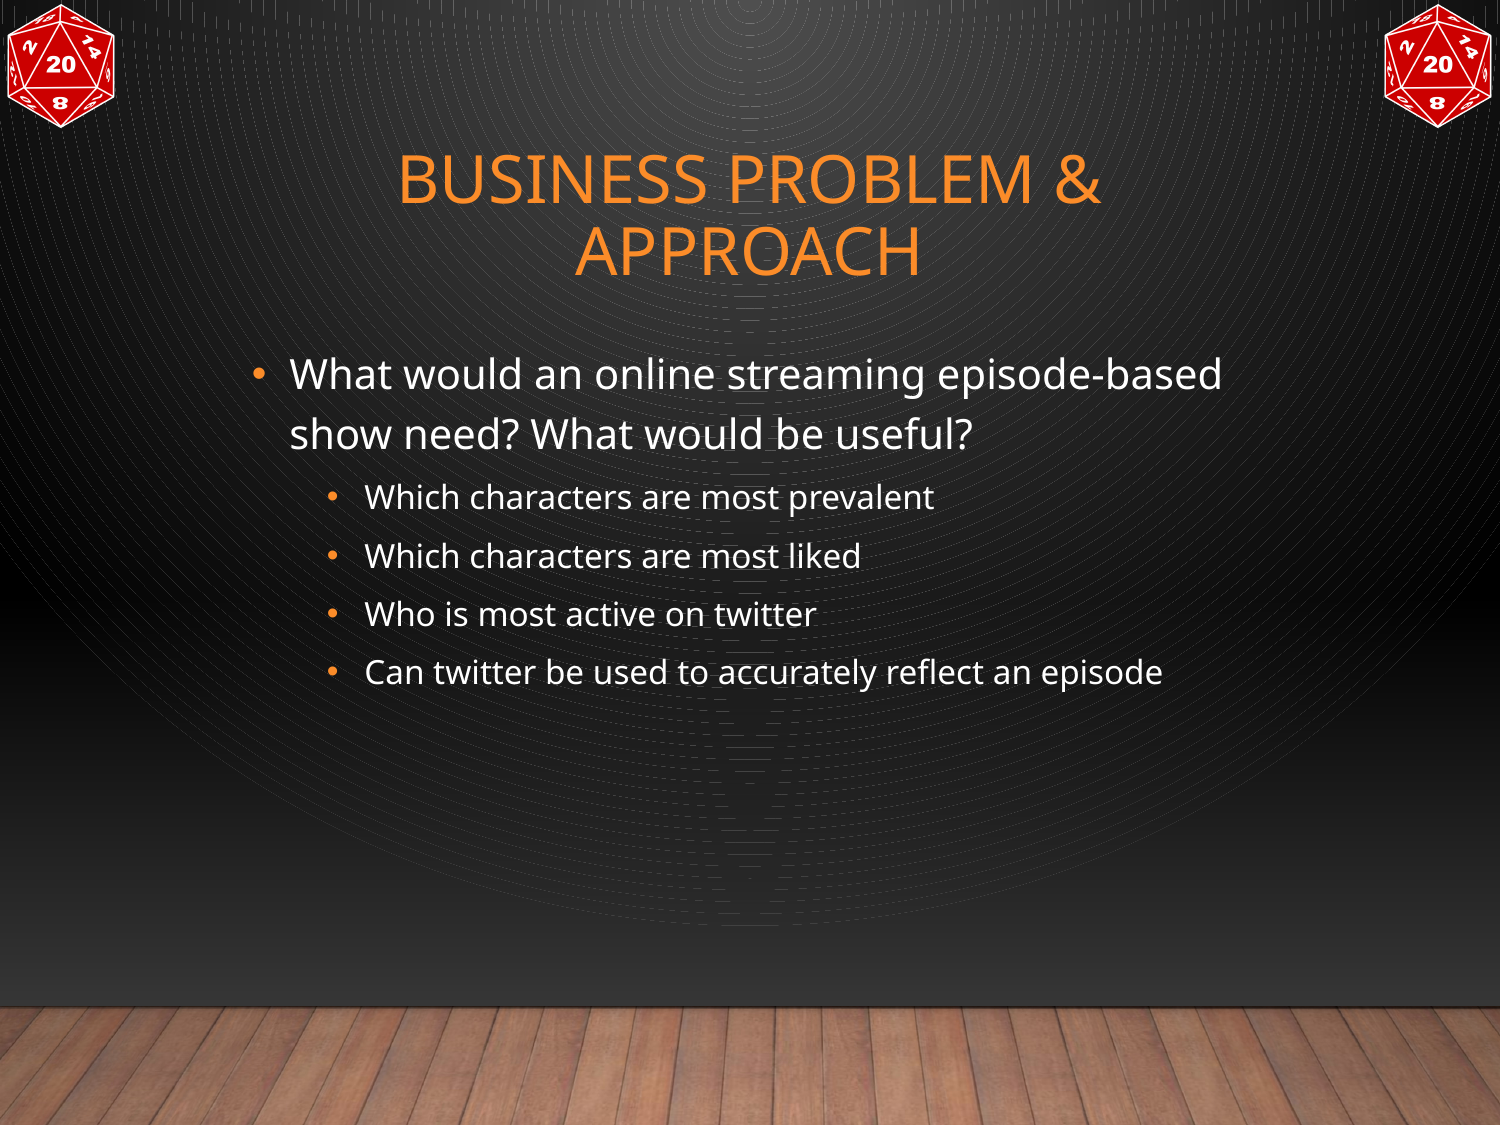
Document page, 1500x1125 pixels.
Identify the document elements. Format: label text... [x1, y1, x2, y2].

list What would an online streaming episode-based show need? What would be useful? Which characters are most prevalent Which characters are most liked Who is most active on twitter Can twitter be used to accurately reflect an episode [236, 330, 1263, 897]
picture [1376, 0, 1500, 133]
picture [0, 1006, 1500, 1125]
picture [0, 0, 123, 133]
title Business Problem & Approach [236, 131, 1263, 305]
